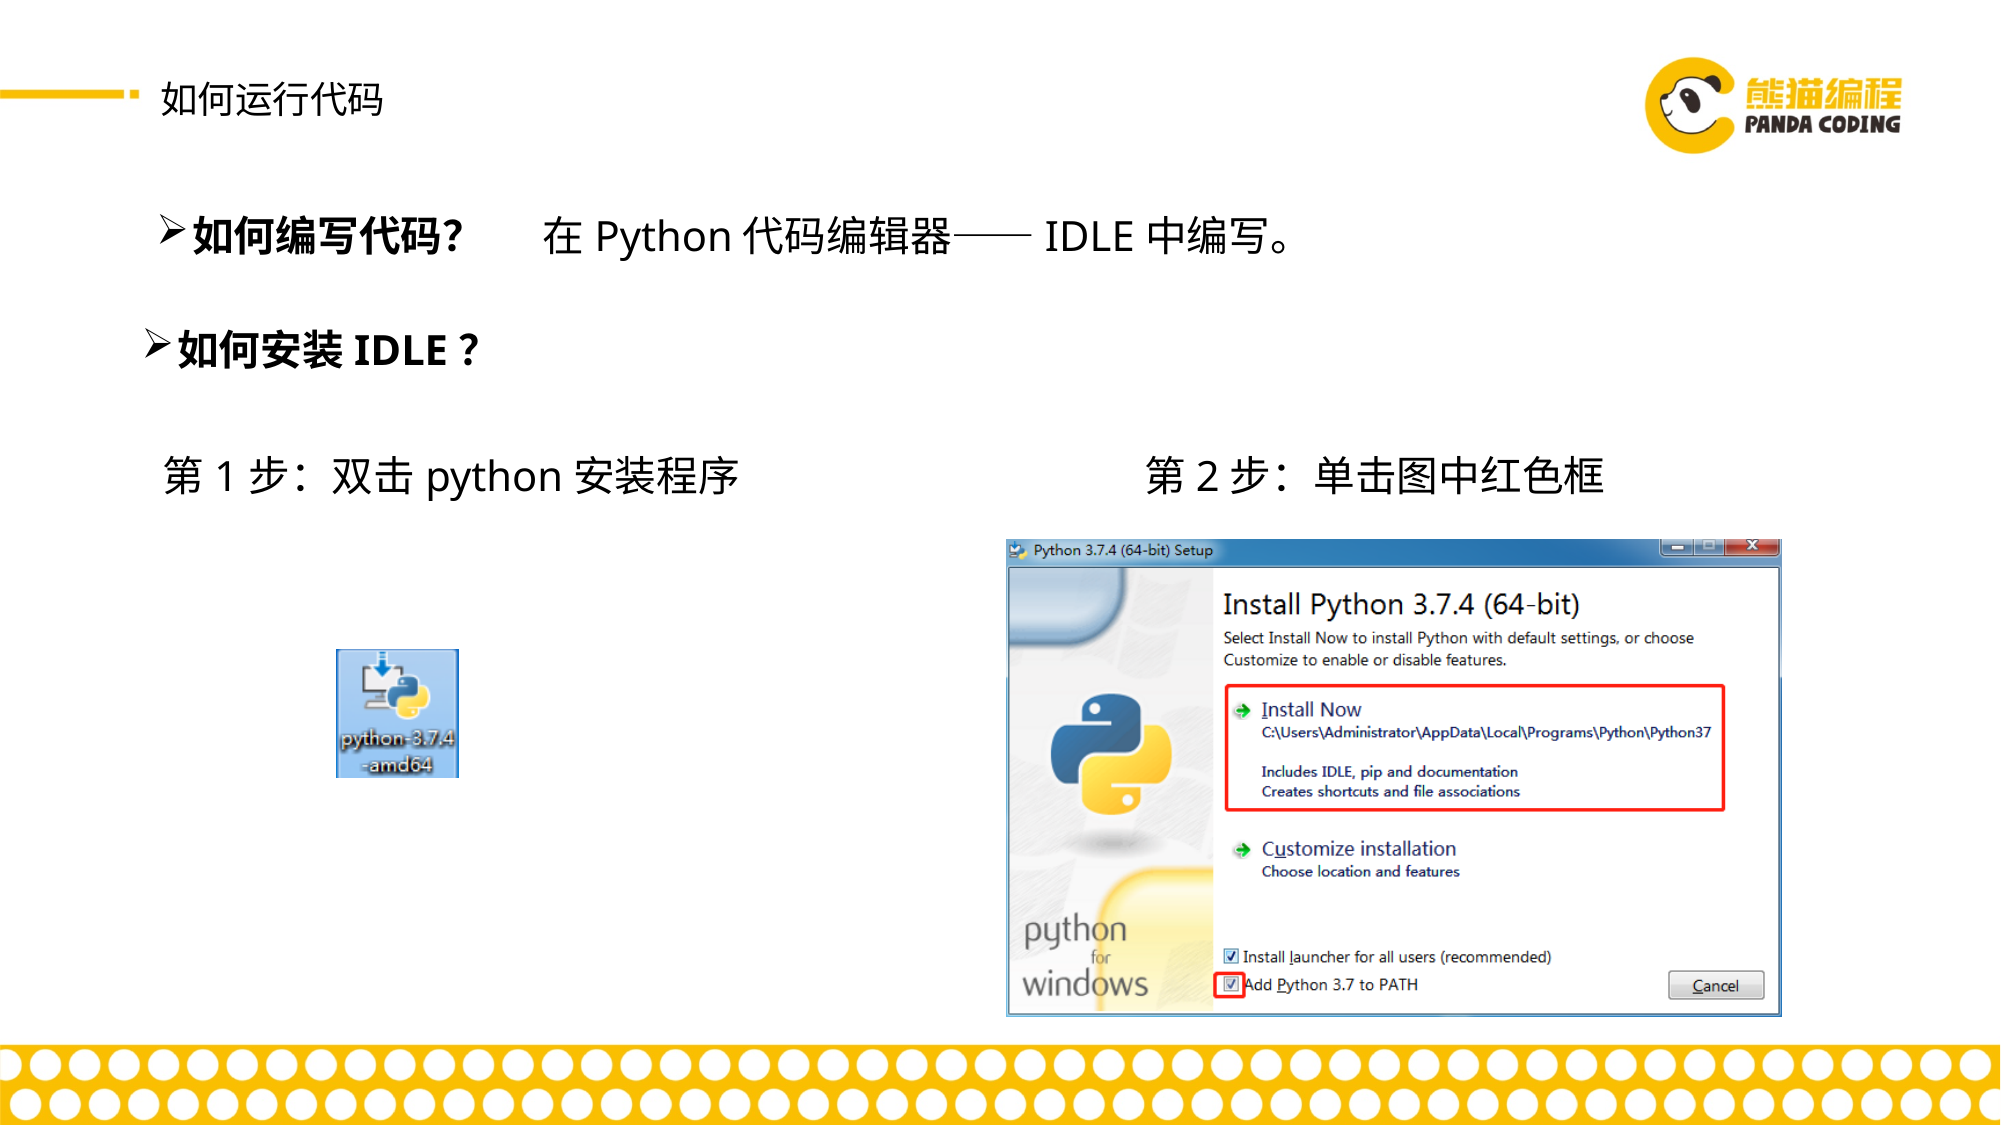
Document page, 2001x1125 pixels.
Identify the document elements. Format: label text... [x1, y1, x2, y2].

picture [0, 0, 2001, 1125]
text_box 如何运行代码 [145, 68, 758, 129]
text_box 在Python代码编辑器——IDLE中编写。 [528, 202, 1327, 267]
text_box 如何编写代码？ [141, 202, 500, 267]
text_box 第1步：双击python安装程序 [147, 442, 755, 508]
text_box 如何安装IDLE？ [126, 316, 515, 381]
text_box 第2步：单击图中红色框 [1129, 442, 1621, 508]
